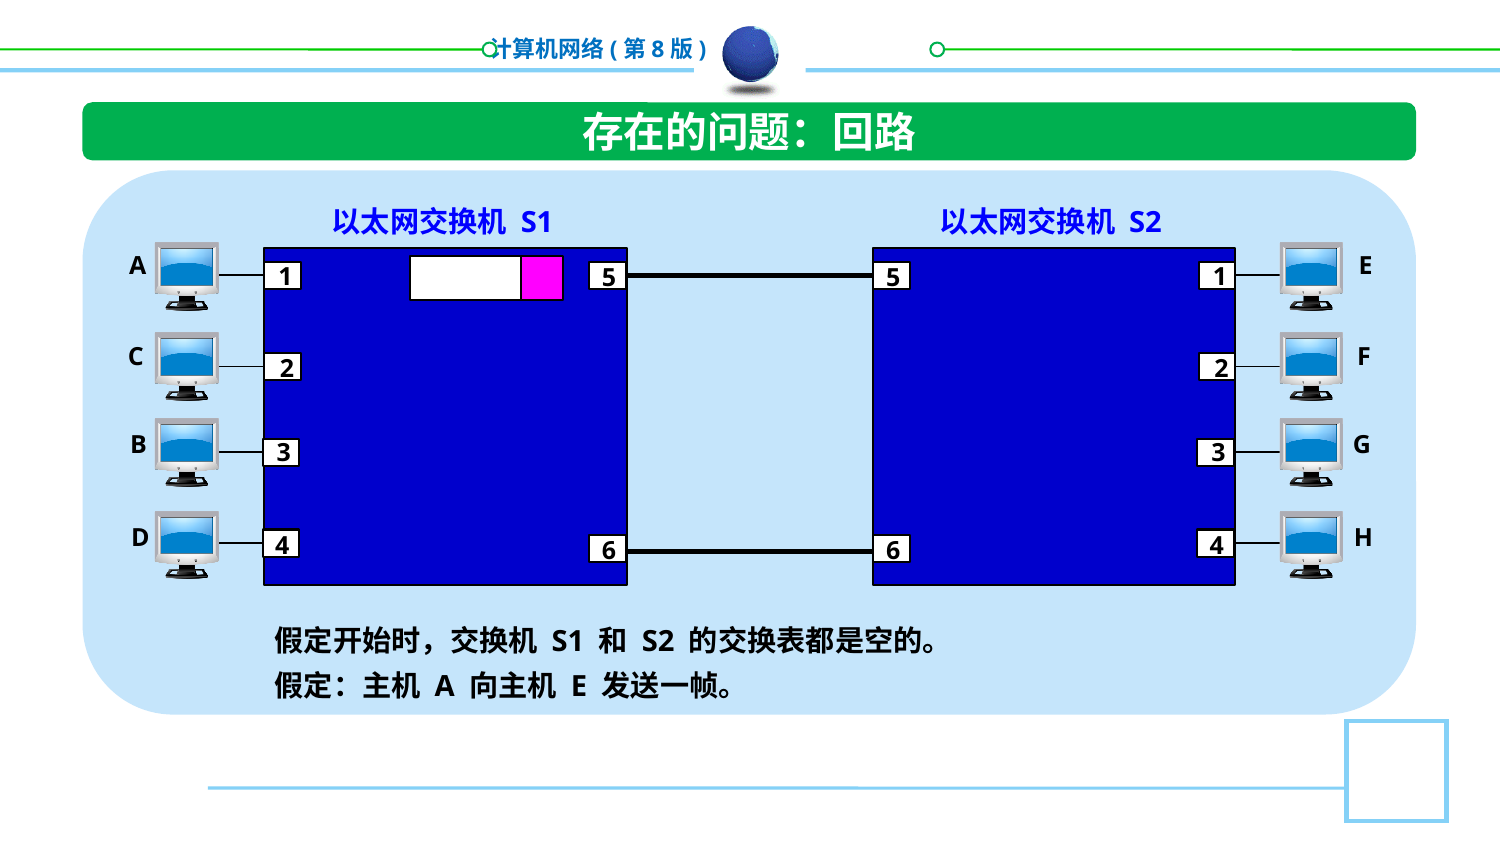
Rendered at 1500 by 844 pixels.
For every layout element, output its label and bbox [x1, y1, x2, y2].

text_box [80, 168, 1419, 717]
text_box [82, 98, 1417, 164]
picture [720, 24, 780, 98]
